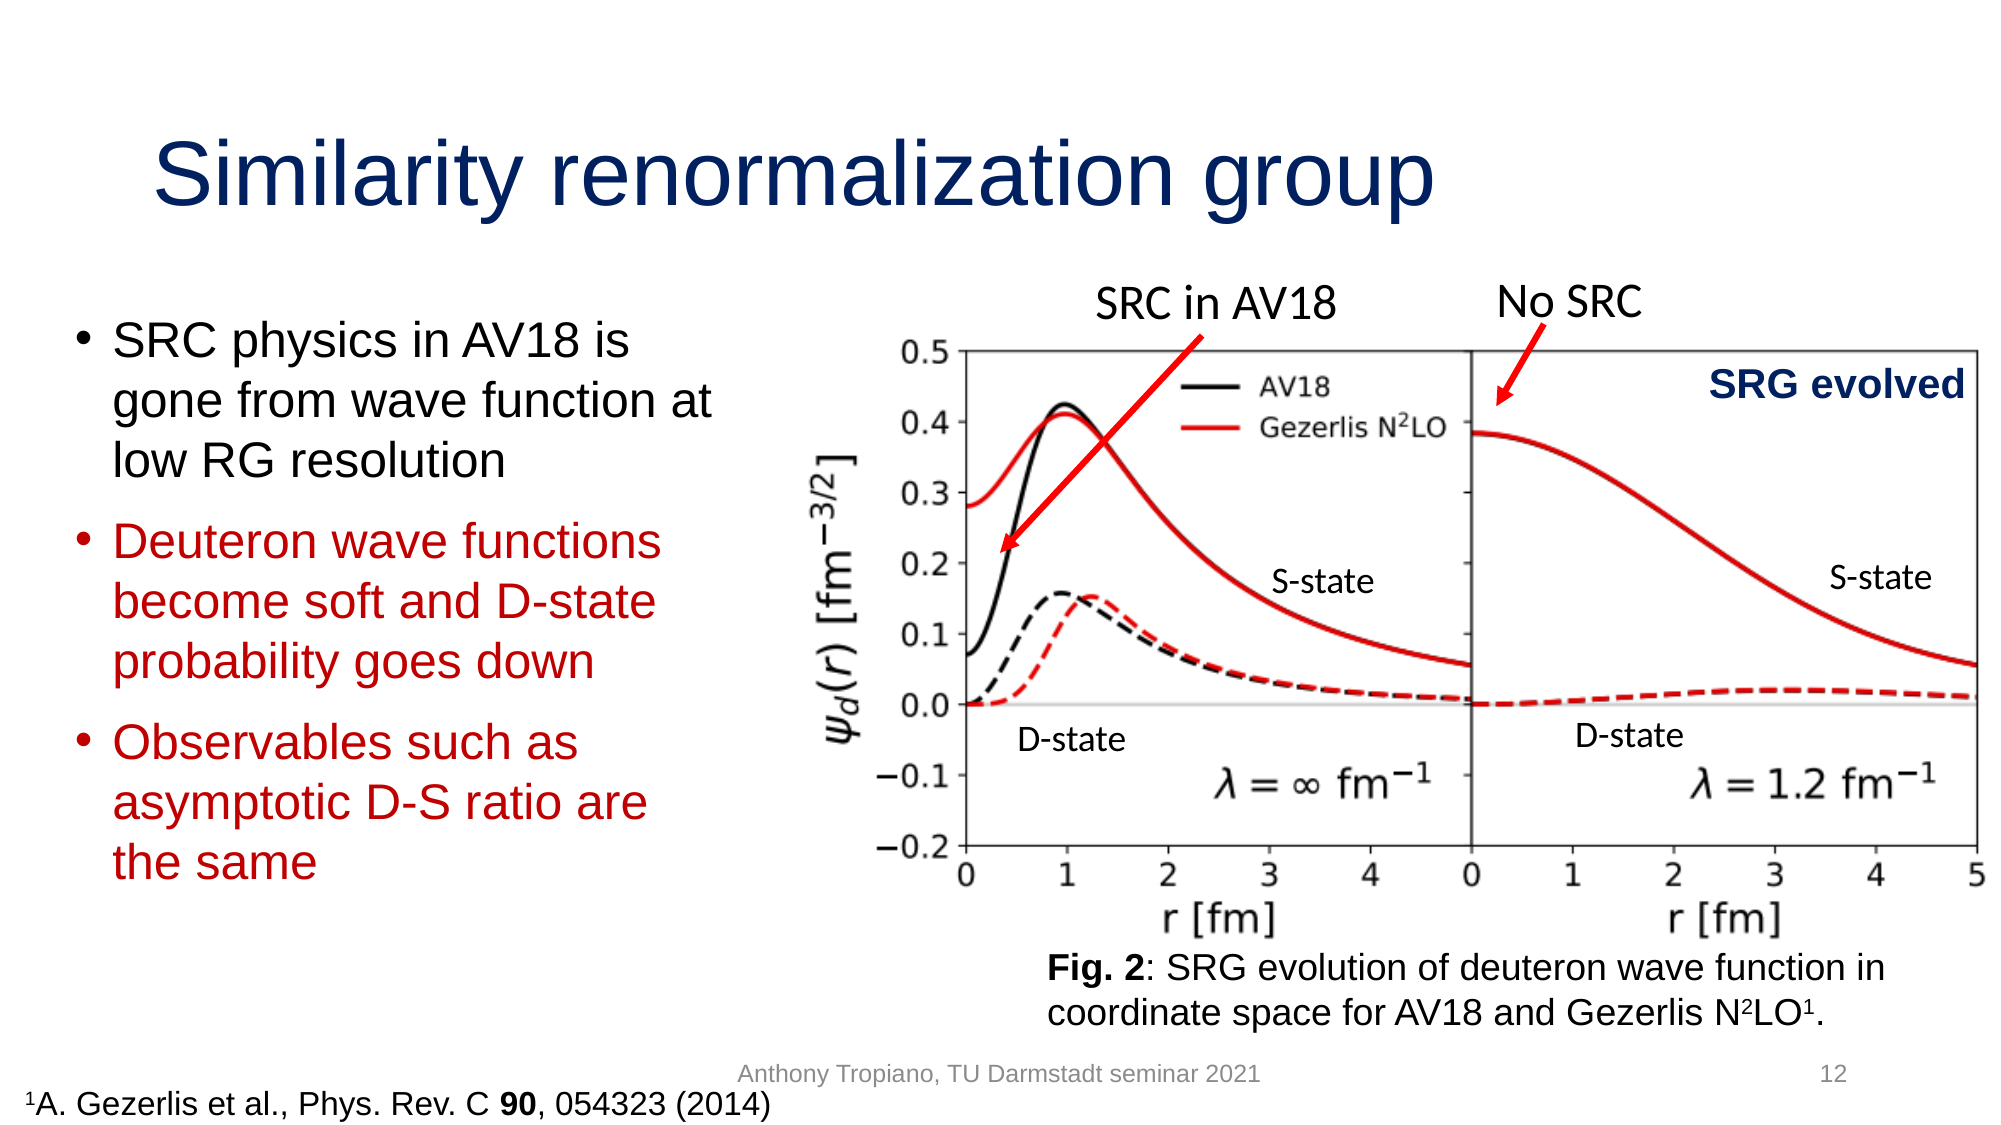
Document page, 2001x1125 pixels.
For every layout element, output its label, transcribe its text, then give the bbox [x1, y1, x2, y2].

title Similarity renormalization group [137, 59, 1863, 278]
text_box SRC in AV18 [1080, 262, 1353, 323]
list SRC physics in AV18 is gone from wave function at low RG resolution Deuteron wave functions become soft and D-state probability goes down Observables such as asymptotic D-S ratio are the same [59, 300, 735, 1014]
text_box No SRC [1481, 259, 1704, 323]
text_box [999, 335, 1203, 553]
footer Anthony Tropiano, TU Darmstadt seminar 2021 [662, 1042, 1338, 1103]
text_box Fig. 2: SRG evolution of deuteron wave function in coordinate space for AV18 and Gezerlis N2LO1. [1032, 954, 1910, 1041]
text_box 1A. Gezerlis et al., Phys. Rev. C 90, 054323 (2014) [10, 1075, 787, 1125]
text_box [1496, 323, 1544, 407]
picture [794, 323, 2000, 954]
slide_number 12 [1412, 1042, 1863, 1103]
